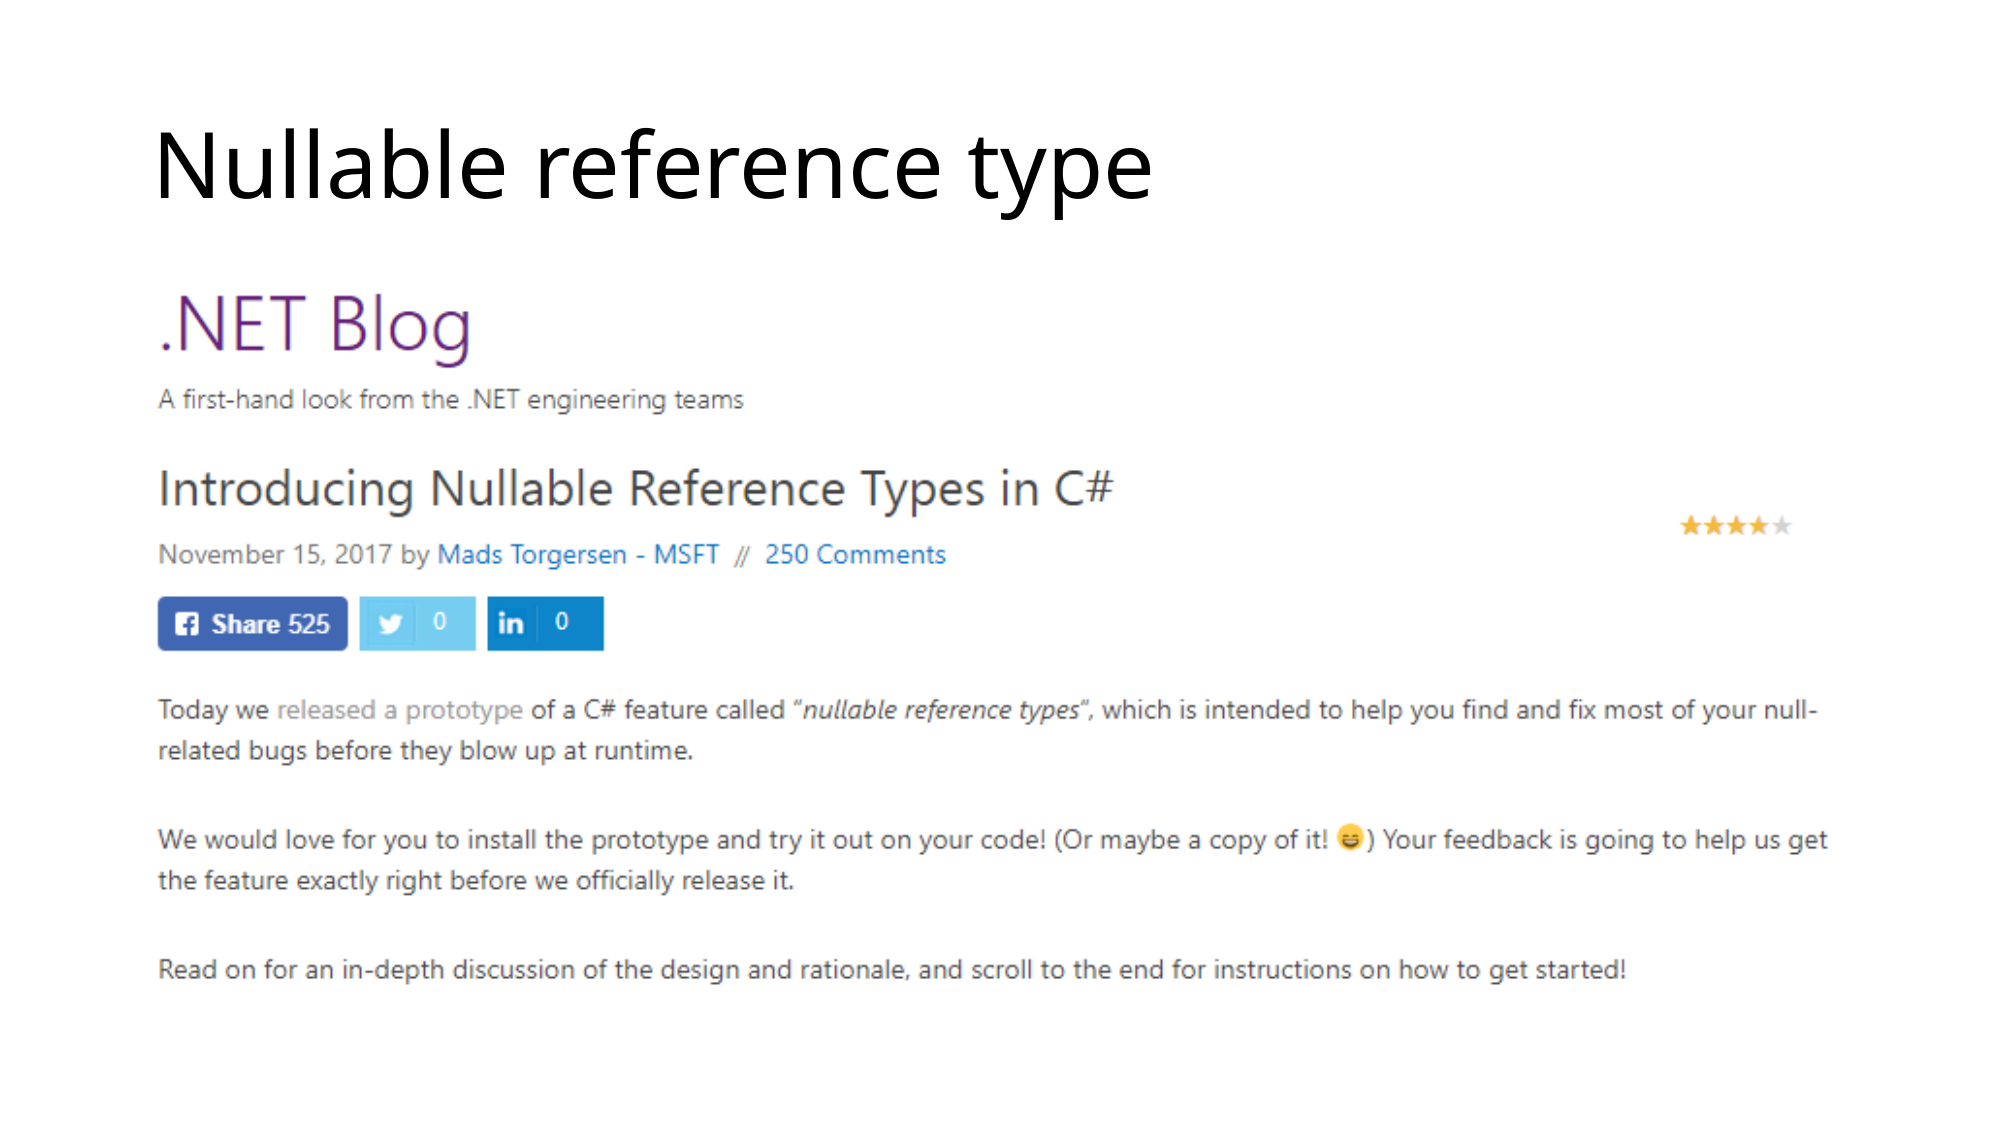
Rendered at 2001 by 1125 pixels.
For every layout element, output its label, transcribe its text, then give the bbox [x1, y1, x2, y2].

title Nullable reference type [137, 59, 1863, 277]
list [137, 277, 1863, 1012]
